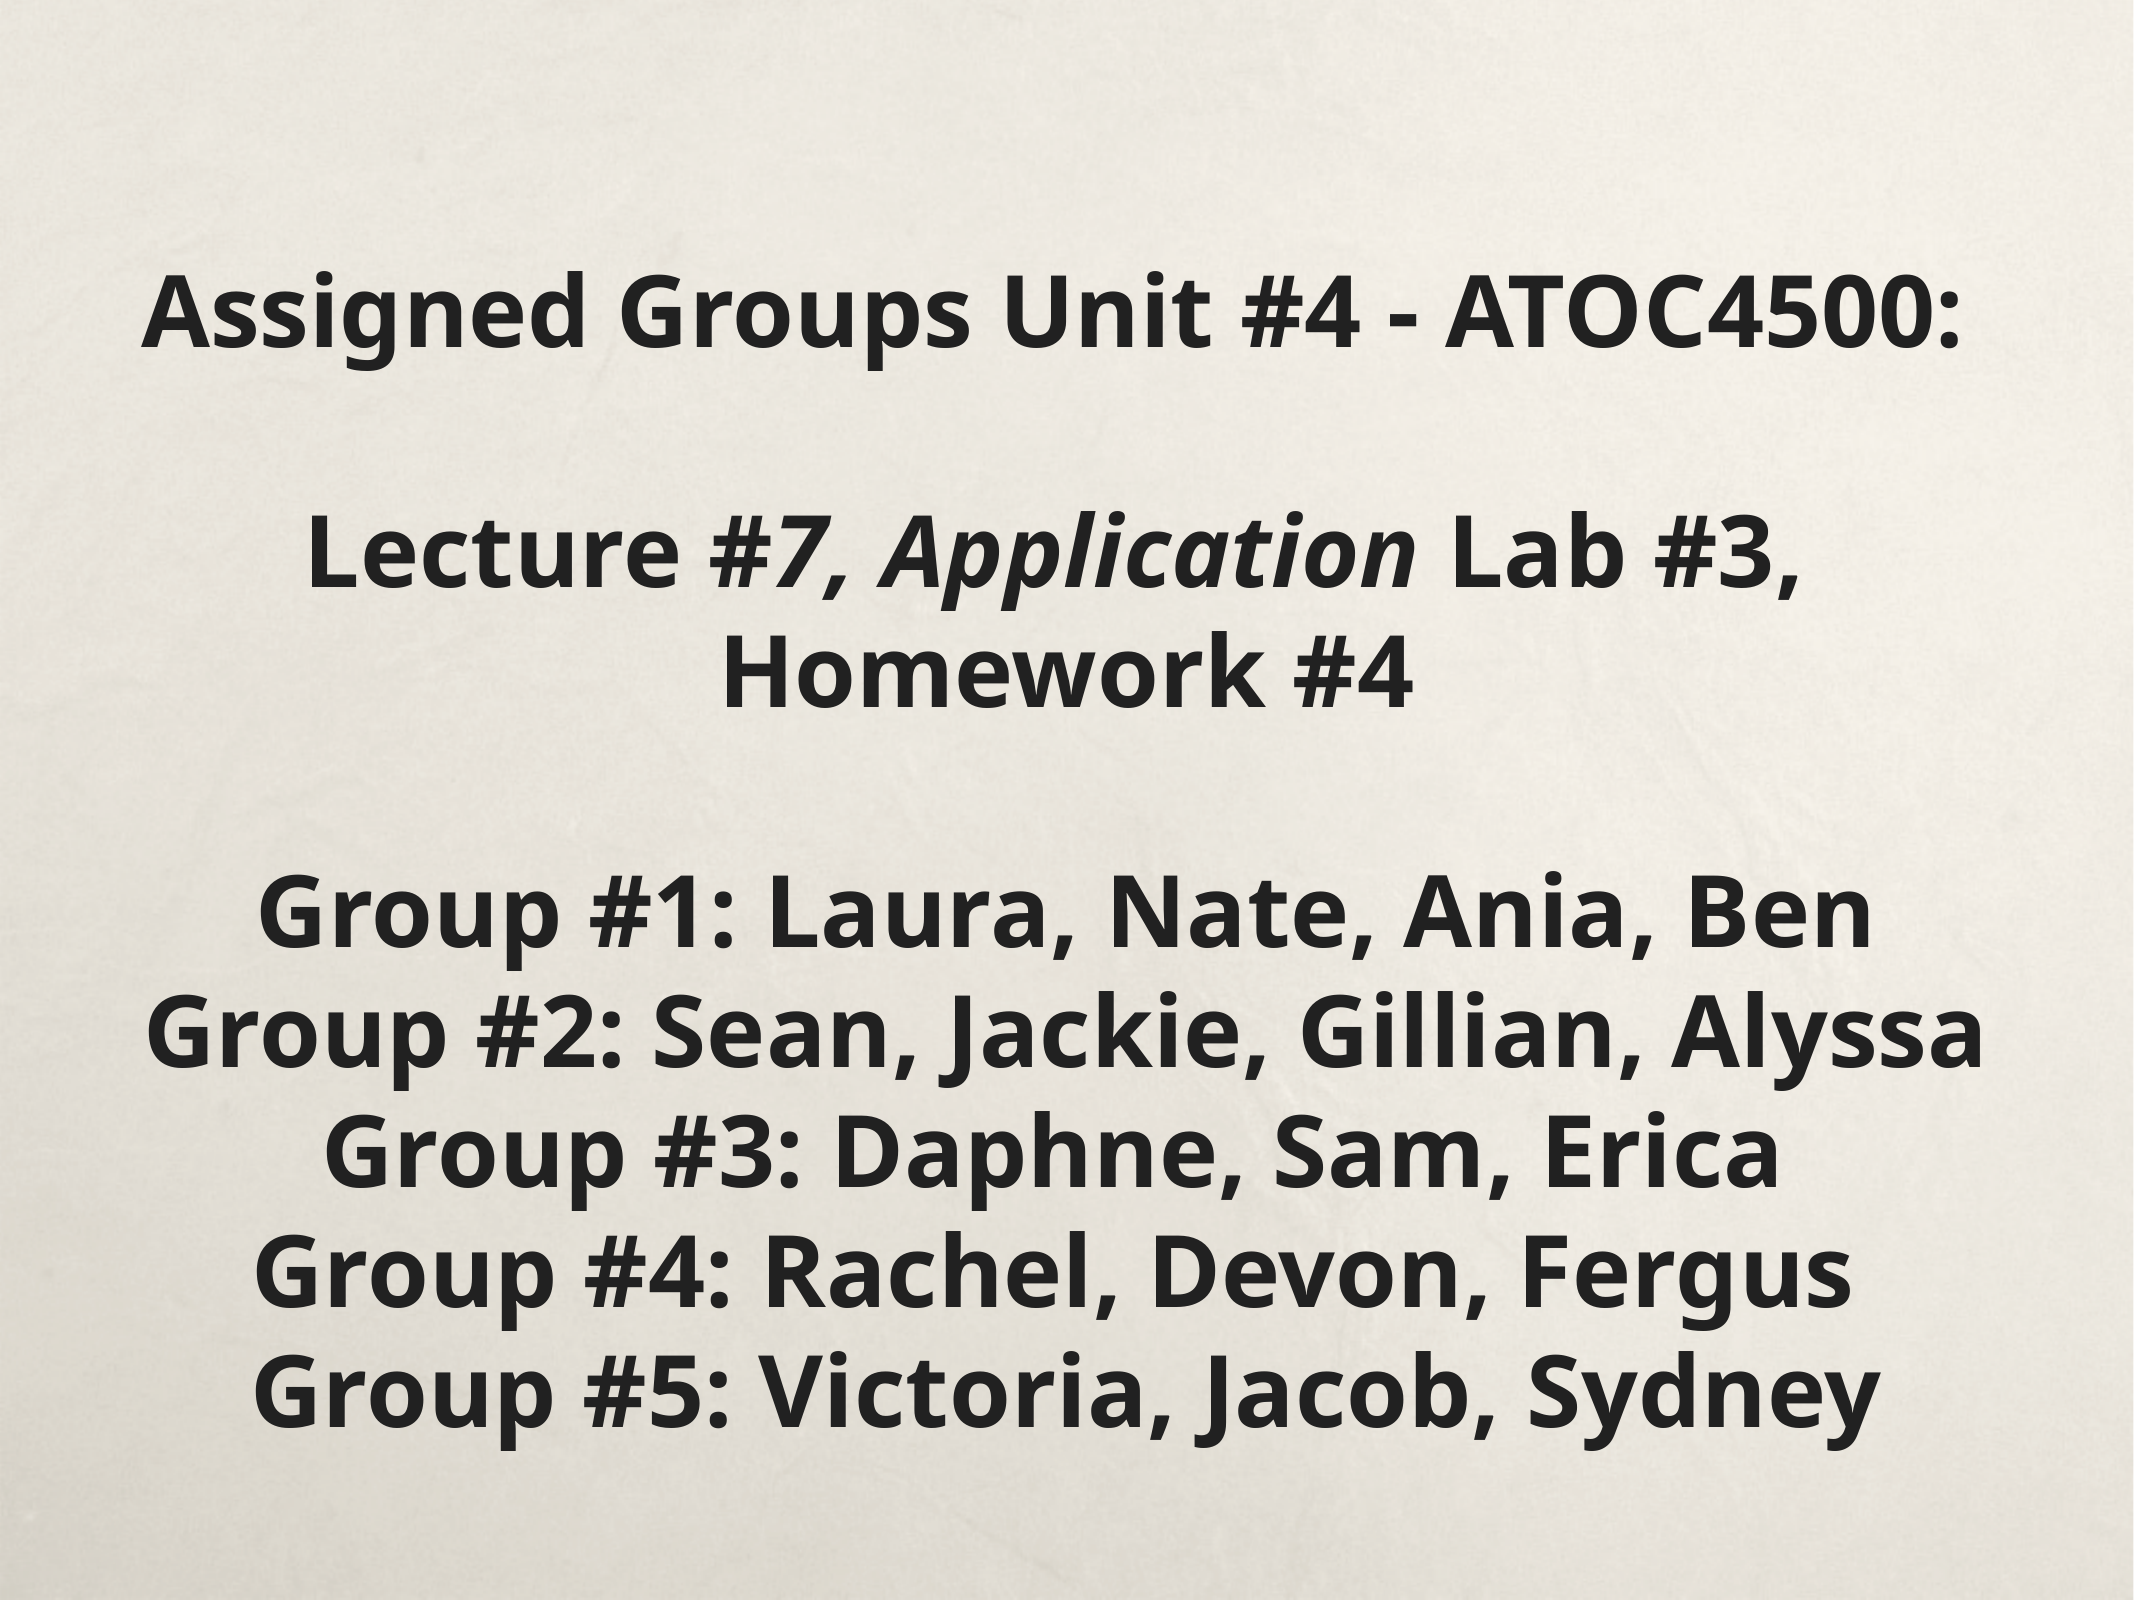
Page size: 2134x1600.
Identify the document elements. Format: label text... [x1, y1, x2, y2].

list Assigned Groups Unit #4 - ATOC4500: Lecture #7, Application Lab #3, Homework #4 Group #1: Laura, Nate, Ania, Ben Group #2: Sean, Jackie, Gillian, Alyssa Group #3: Daphne, Sam, Erica Group #4: Rachel, Devon, Fergus Group #5: Victoria, Jacob, Sydney [34, 236, 2099, 1471]
